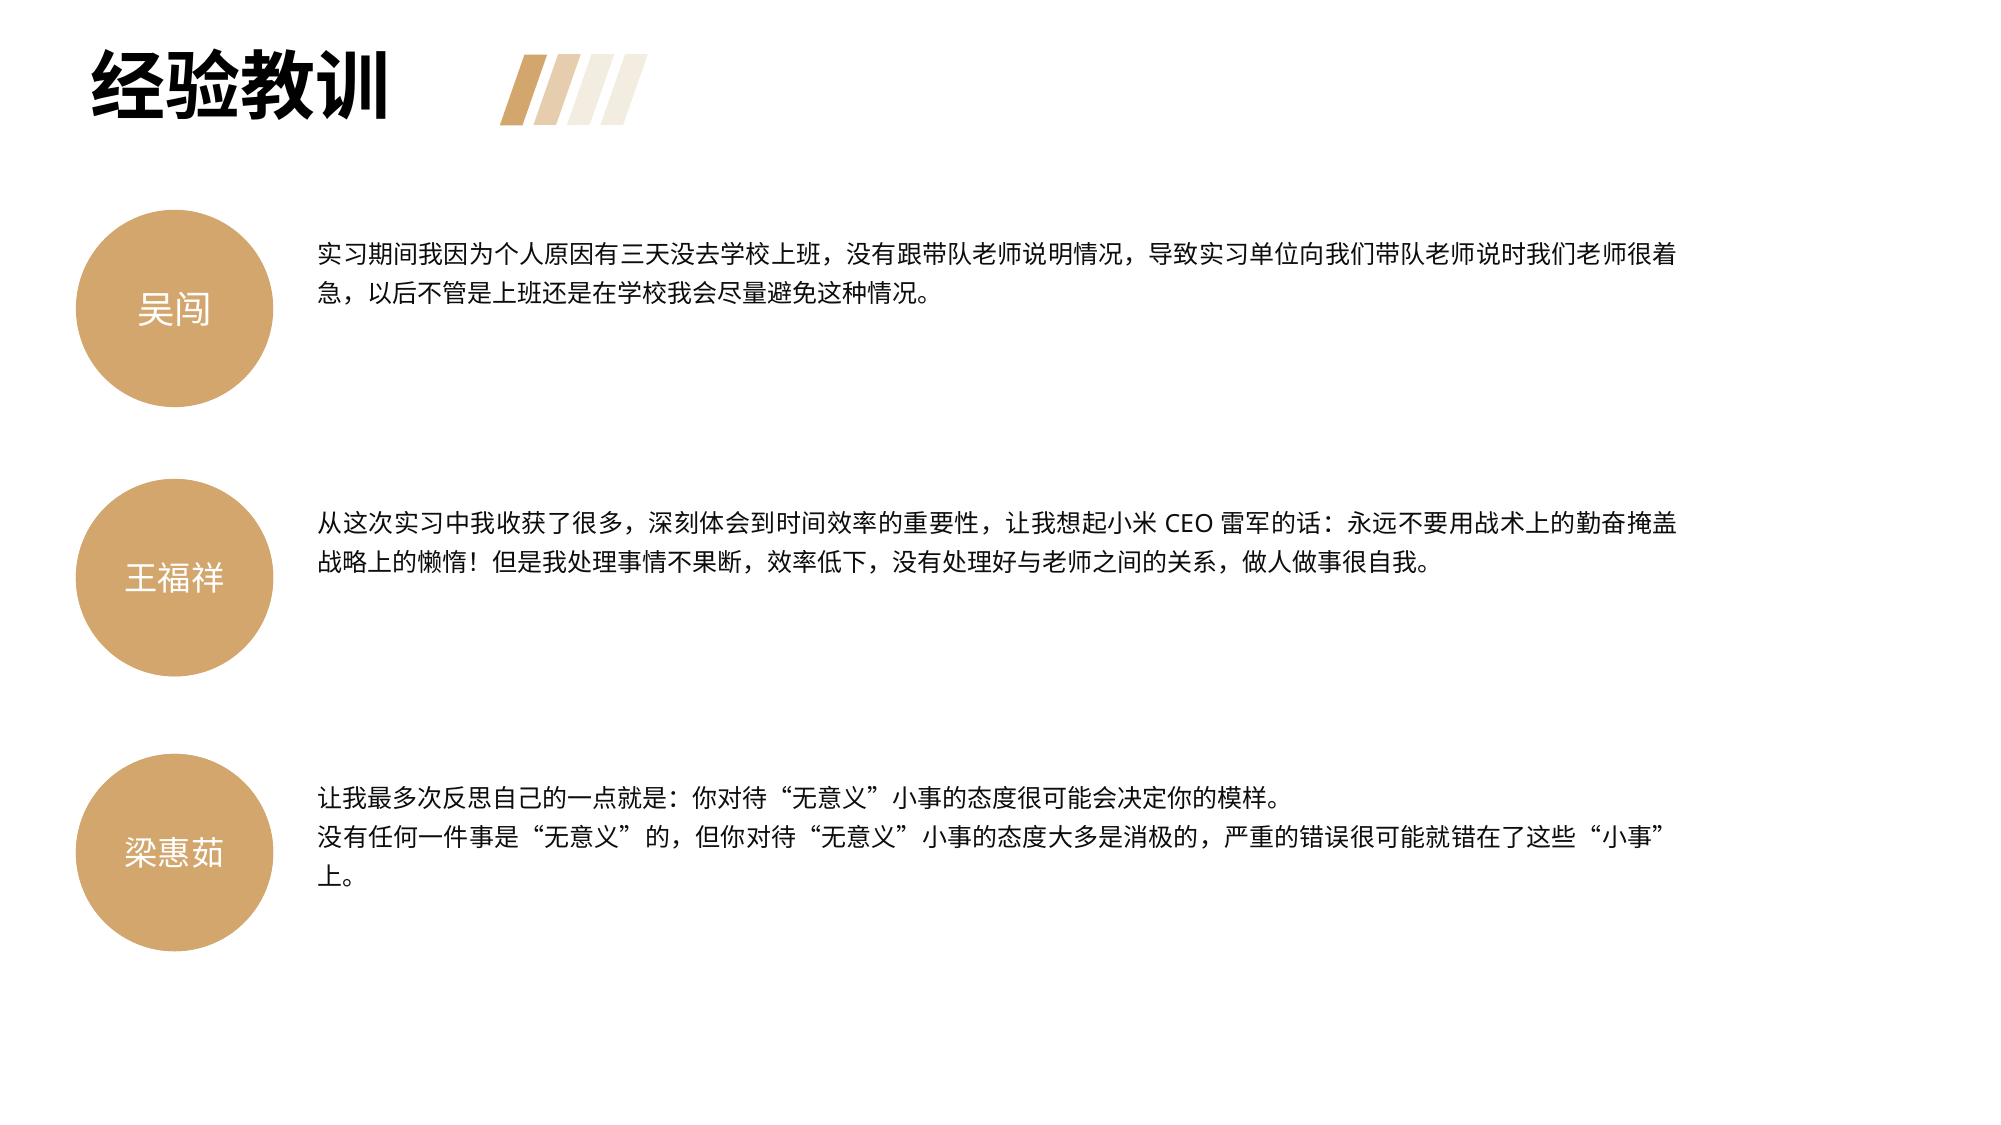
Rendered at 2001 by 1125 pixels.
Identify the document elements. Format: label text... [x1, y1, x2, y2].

text_box 实习期间我因为个人原因有三天没去学校上班，没有跟带队老师说明情况，导致实习单位向我们带队老师说时我们老师很着急，以后不管是上班还是在学校我会尽量避免这种情况。 [303, 222, 1693, 315]
text_box 从这次实习中我收获了很多，深刻体会到时间效率的重要性，让我想起小米CEO雷军的话：永远不要用战术上的勤奋掩盖战略上的懒惰！但是我处理事情不果断，效率低下，没有处理好与老师之间的关系，做人做事很自我。 [303, 491, 1693, 584]
text_box 让我最多次反思自己的一点就是：你对待“无意义”小事的态度很可能会决定你的模样。 没有任何一件事是“无意义”的，但你对待“无意义”小事的态度大多是消极的，严重的错误很可能就错在了这些“小事”上。 [303, 766, 1693, 898]
text_box 梁惠茹 [74, 752, 275, 953]
text_box 王福祥 [74, 477, 275, 678]
text_box 吴闯 [74, 208, 275, 409]
list 经验教训 [75, 41, 517, 138]
